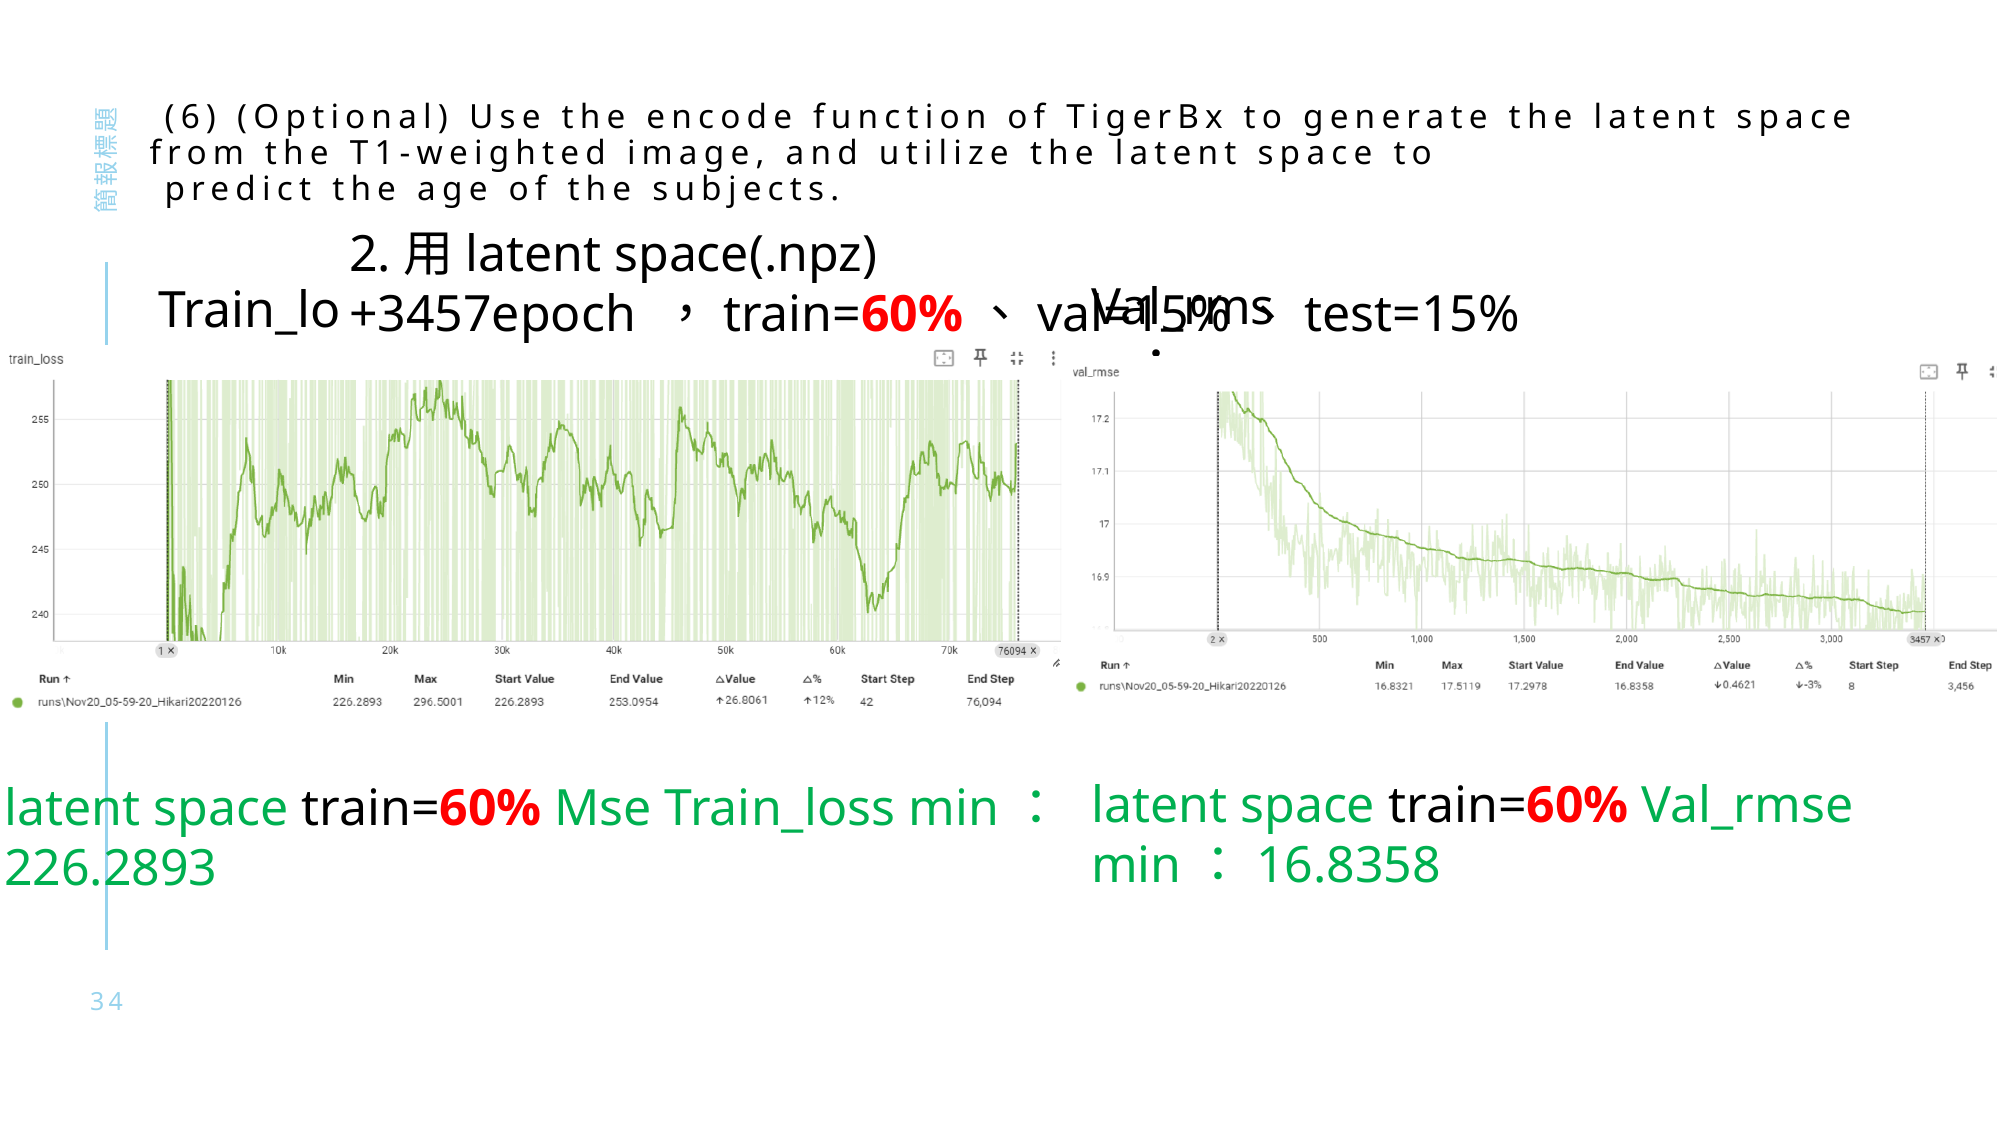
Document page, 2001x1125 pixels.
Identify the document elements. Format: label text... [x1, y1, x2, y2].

footer 簡報標題 [90, 107, 120, 242]
text_box 2.用latent space(.npz) +3457epoch ，train=60%、val=15%、test=15% [334, 213, 1749, 349]
text_box Train_loss： [143, 269, 334, 345]
text_box latent space train=60% Mse Train_loss min：226.2893 [0, 768, 1091, 964]
title (6) (Optional) Use the encode function of TigerBx to generate the latent space from the T1-weighted image, and utilize the latent space to predict the age of the subjects. [149, 99, 1909, 250]
picture [0, 345, 1997, 722]
text_box latent space train=60% Val_rmse min：16.8358 [1076, 765, 2000, 961]
slide_number 34 [68, 987, 144, 1018]
text_box Val_rmse： [1076, 349, 1306, 356]
